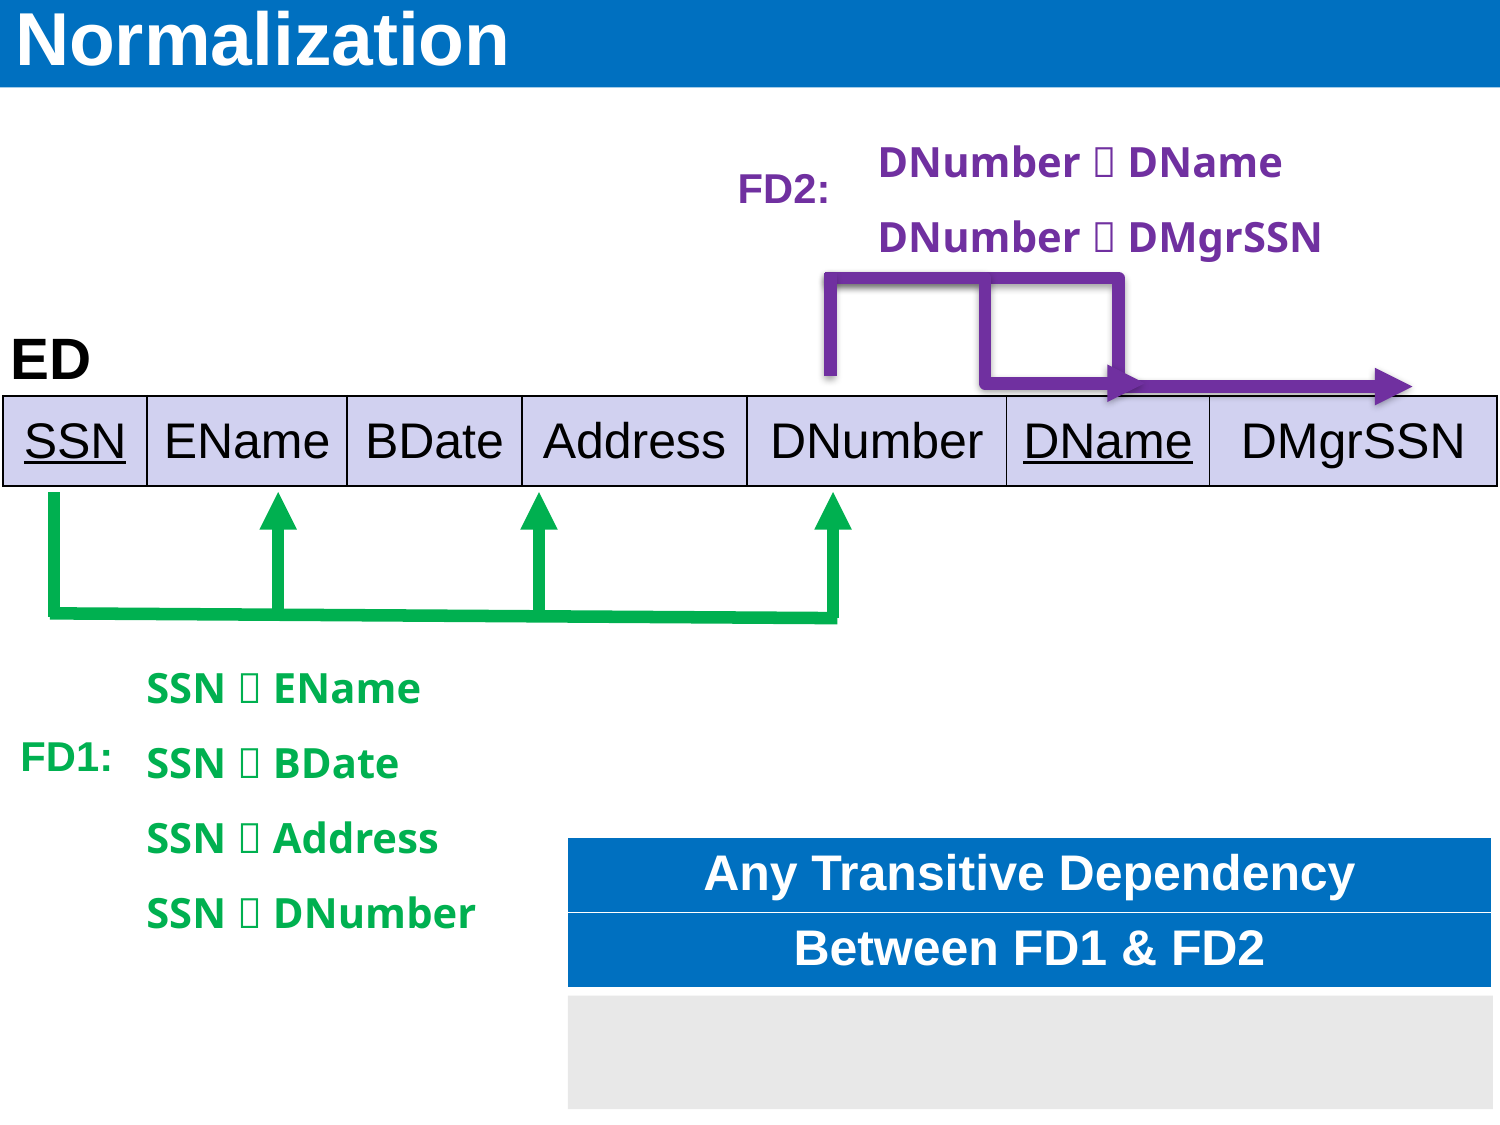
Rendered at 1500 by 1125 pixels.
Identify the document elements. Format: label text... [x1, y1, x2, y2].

table_header DName [1007, 398, 1209, 485]
table_header Address [523, 397, 746, 485]
text_box FD1: [0, 721, 131, 787]
table_header BDate [348, 397, 521, 485]
text_box [567, 995, 1493, 1110]
table_header SSN [4, 397, 146, 485]
text_box ED [0, 322, 156, 391]
text_box SSN  EName SSN  BDate SSN  Address SSN  DNumber [131, 635, 550, 939]
table_header DMgrSSN [1210, 397, 1496, 485]
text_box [49, 491, 838, 621]
table_header DNumber [748, 397, 1006, 485]
text_box DNumber  DName DNumber  DMgrSSN [862, 126, 1456, 247]
table_cell Between FD1 & FD2 [568, 913, 1491, 987]
title Normalization [0, 0, 1500, 88]
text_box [824, 272, 1413, 387]
table_header EName [148, 397, 346, 485]
table_cell SSN  DNumber  DMgrSSN [568, 989, 1491, 995]
table_header Any Transitive Dependency [568, 838, 1491, 912]
text_box FD2: [707, 154, 861, 220]
